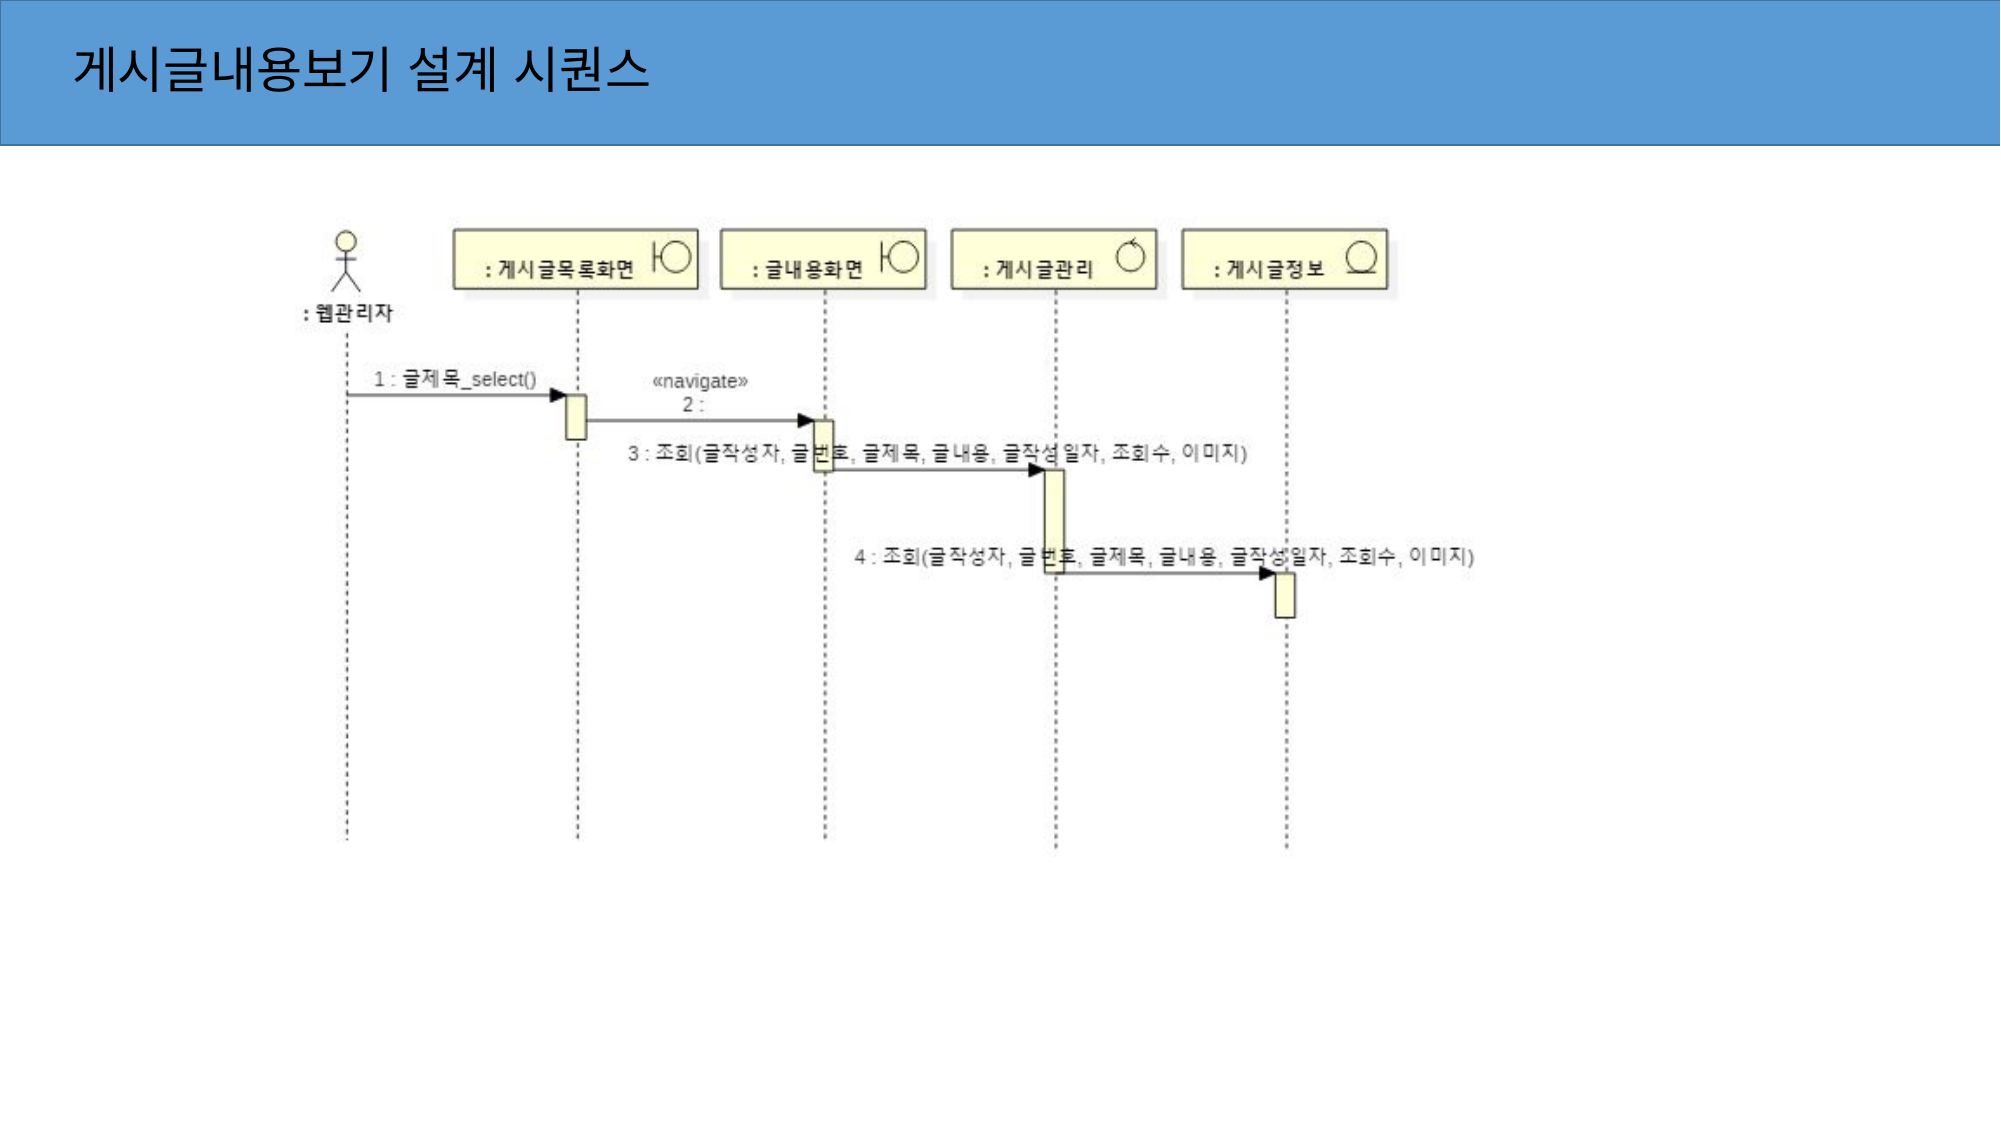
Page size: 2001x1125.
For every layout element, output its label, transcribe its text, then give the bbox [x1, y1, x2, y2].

text_box [0, 0, 2000, 146]
title 게시글내용보기 설계 시퀀스 [31, 29, 1556, 116]
picture [267, 203, 1518, 877]
